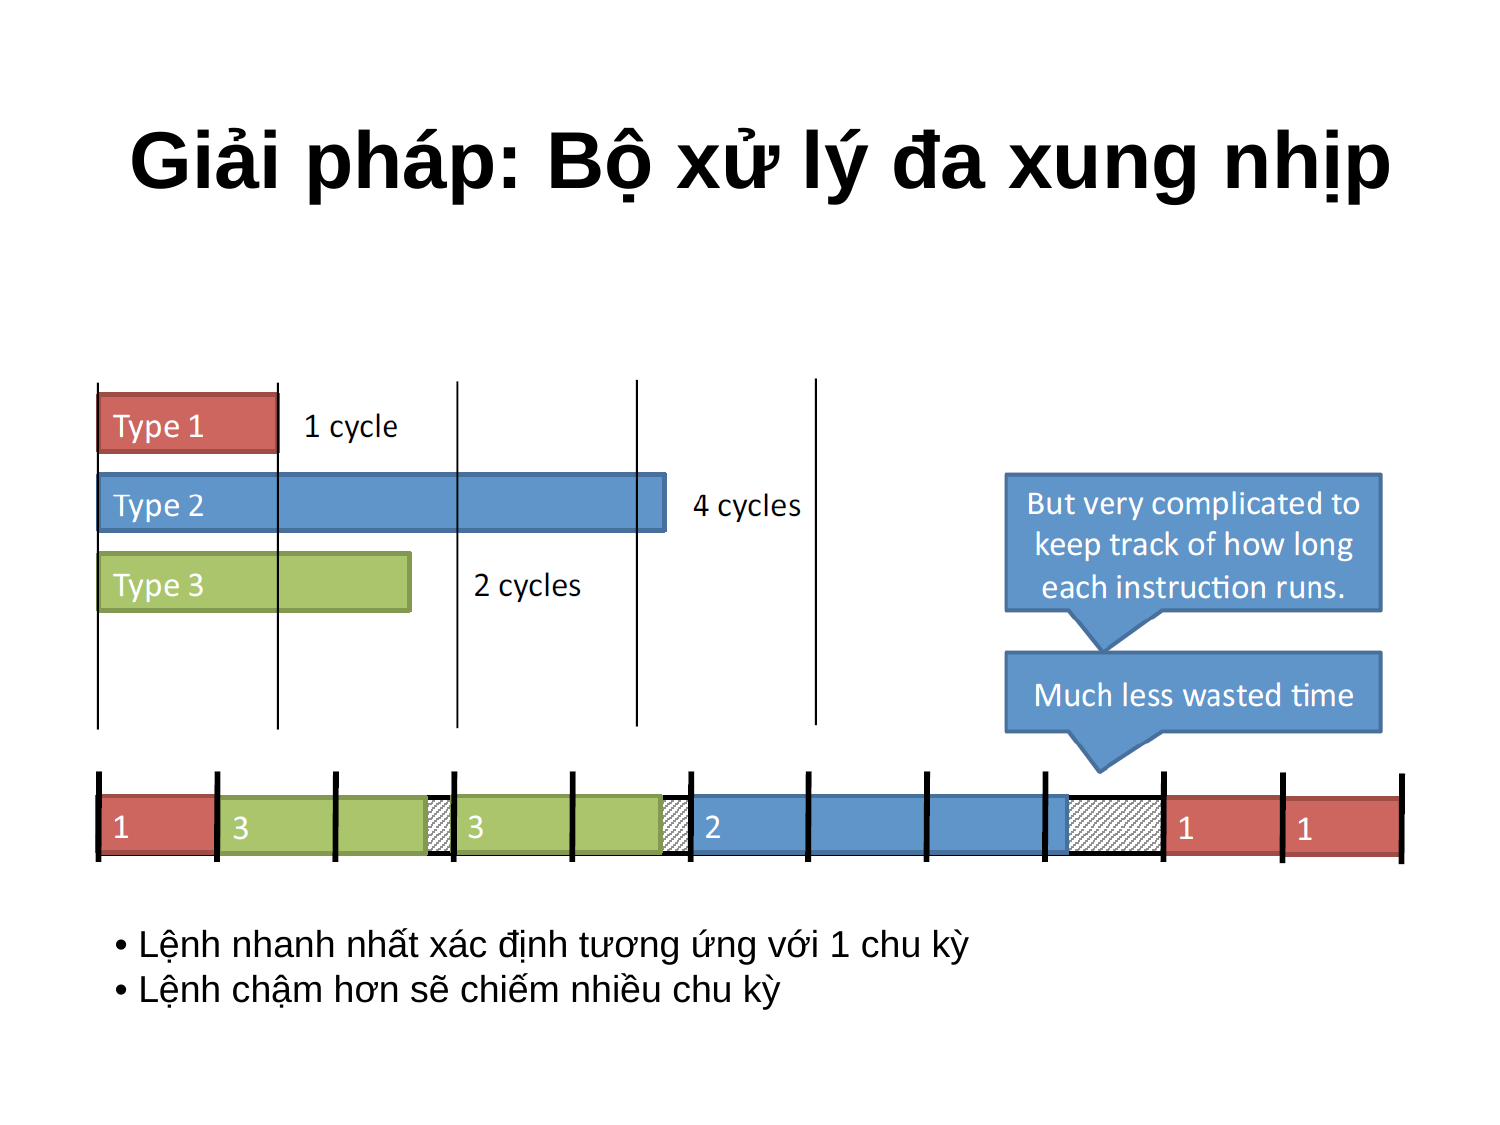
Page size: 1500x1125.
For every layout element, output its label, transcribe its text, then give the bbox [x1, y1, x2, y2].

text_box • Lệnh nhanh nhất xác định tương ứng với 1 chu kỳ • Lệnh chậm hơn sẽ chiếm nhiều chu kỳ [99, 912, 1375, 1018]
picture [87, 372, 1414, 867]
title Giải pháp: Bộ xử lý đa xung nhịp [50, 62, 1475, 250]
